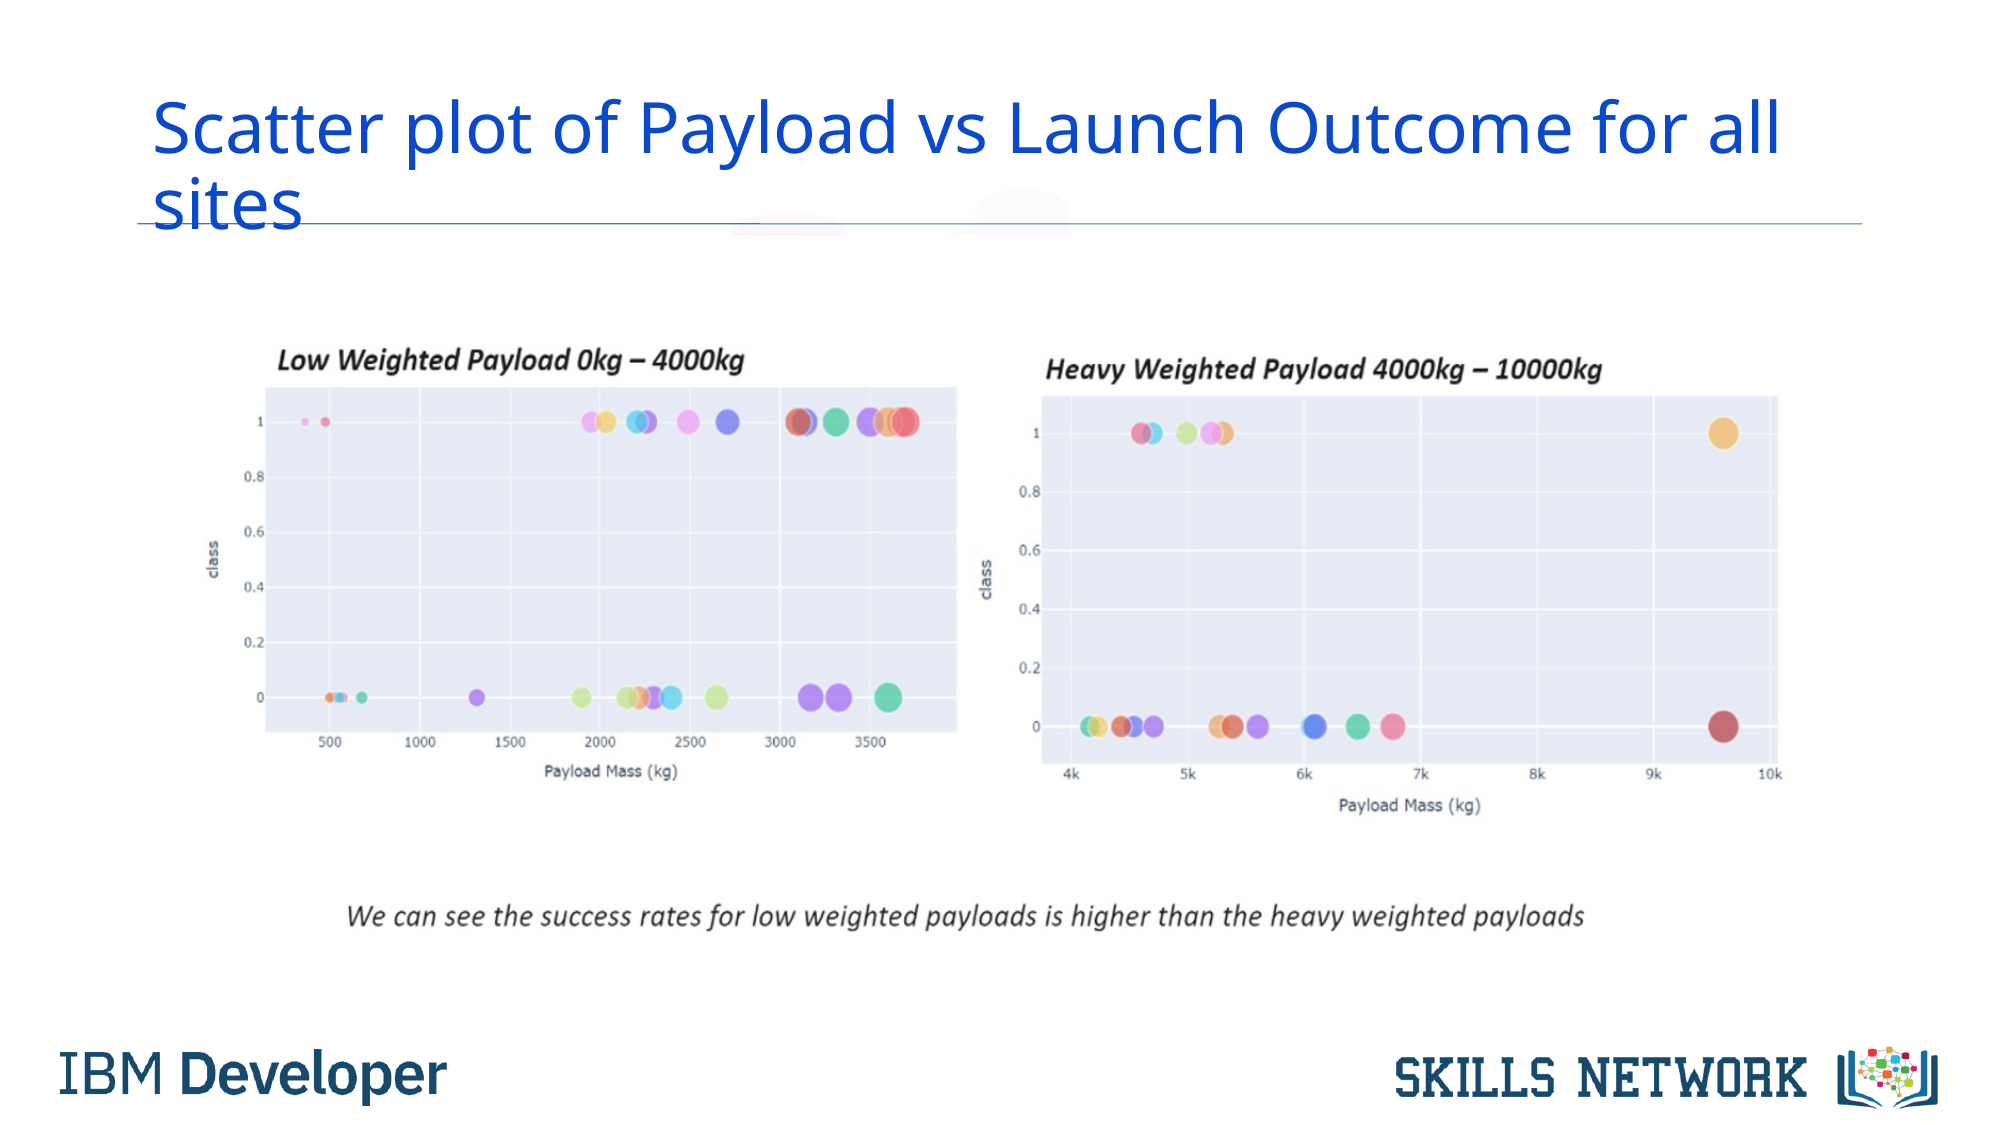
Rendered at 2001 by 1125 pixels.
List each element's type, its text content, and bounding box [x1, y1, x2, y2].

title Scatter plot of Payload vs Launch Outcome for all sites [137, 59, 1863, 236]
picture [1390, 1045, 1945, 1111]
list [137, 236, 1908, 1024]
picture [55, 1045, 459, 1108]
